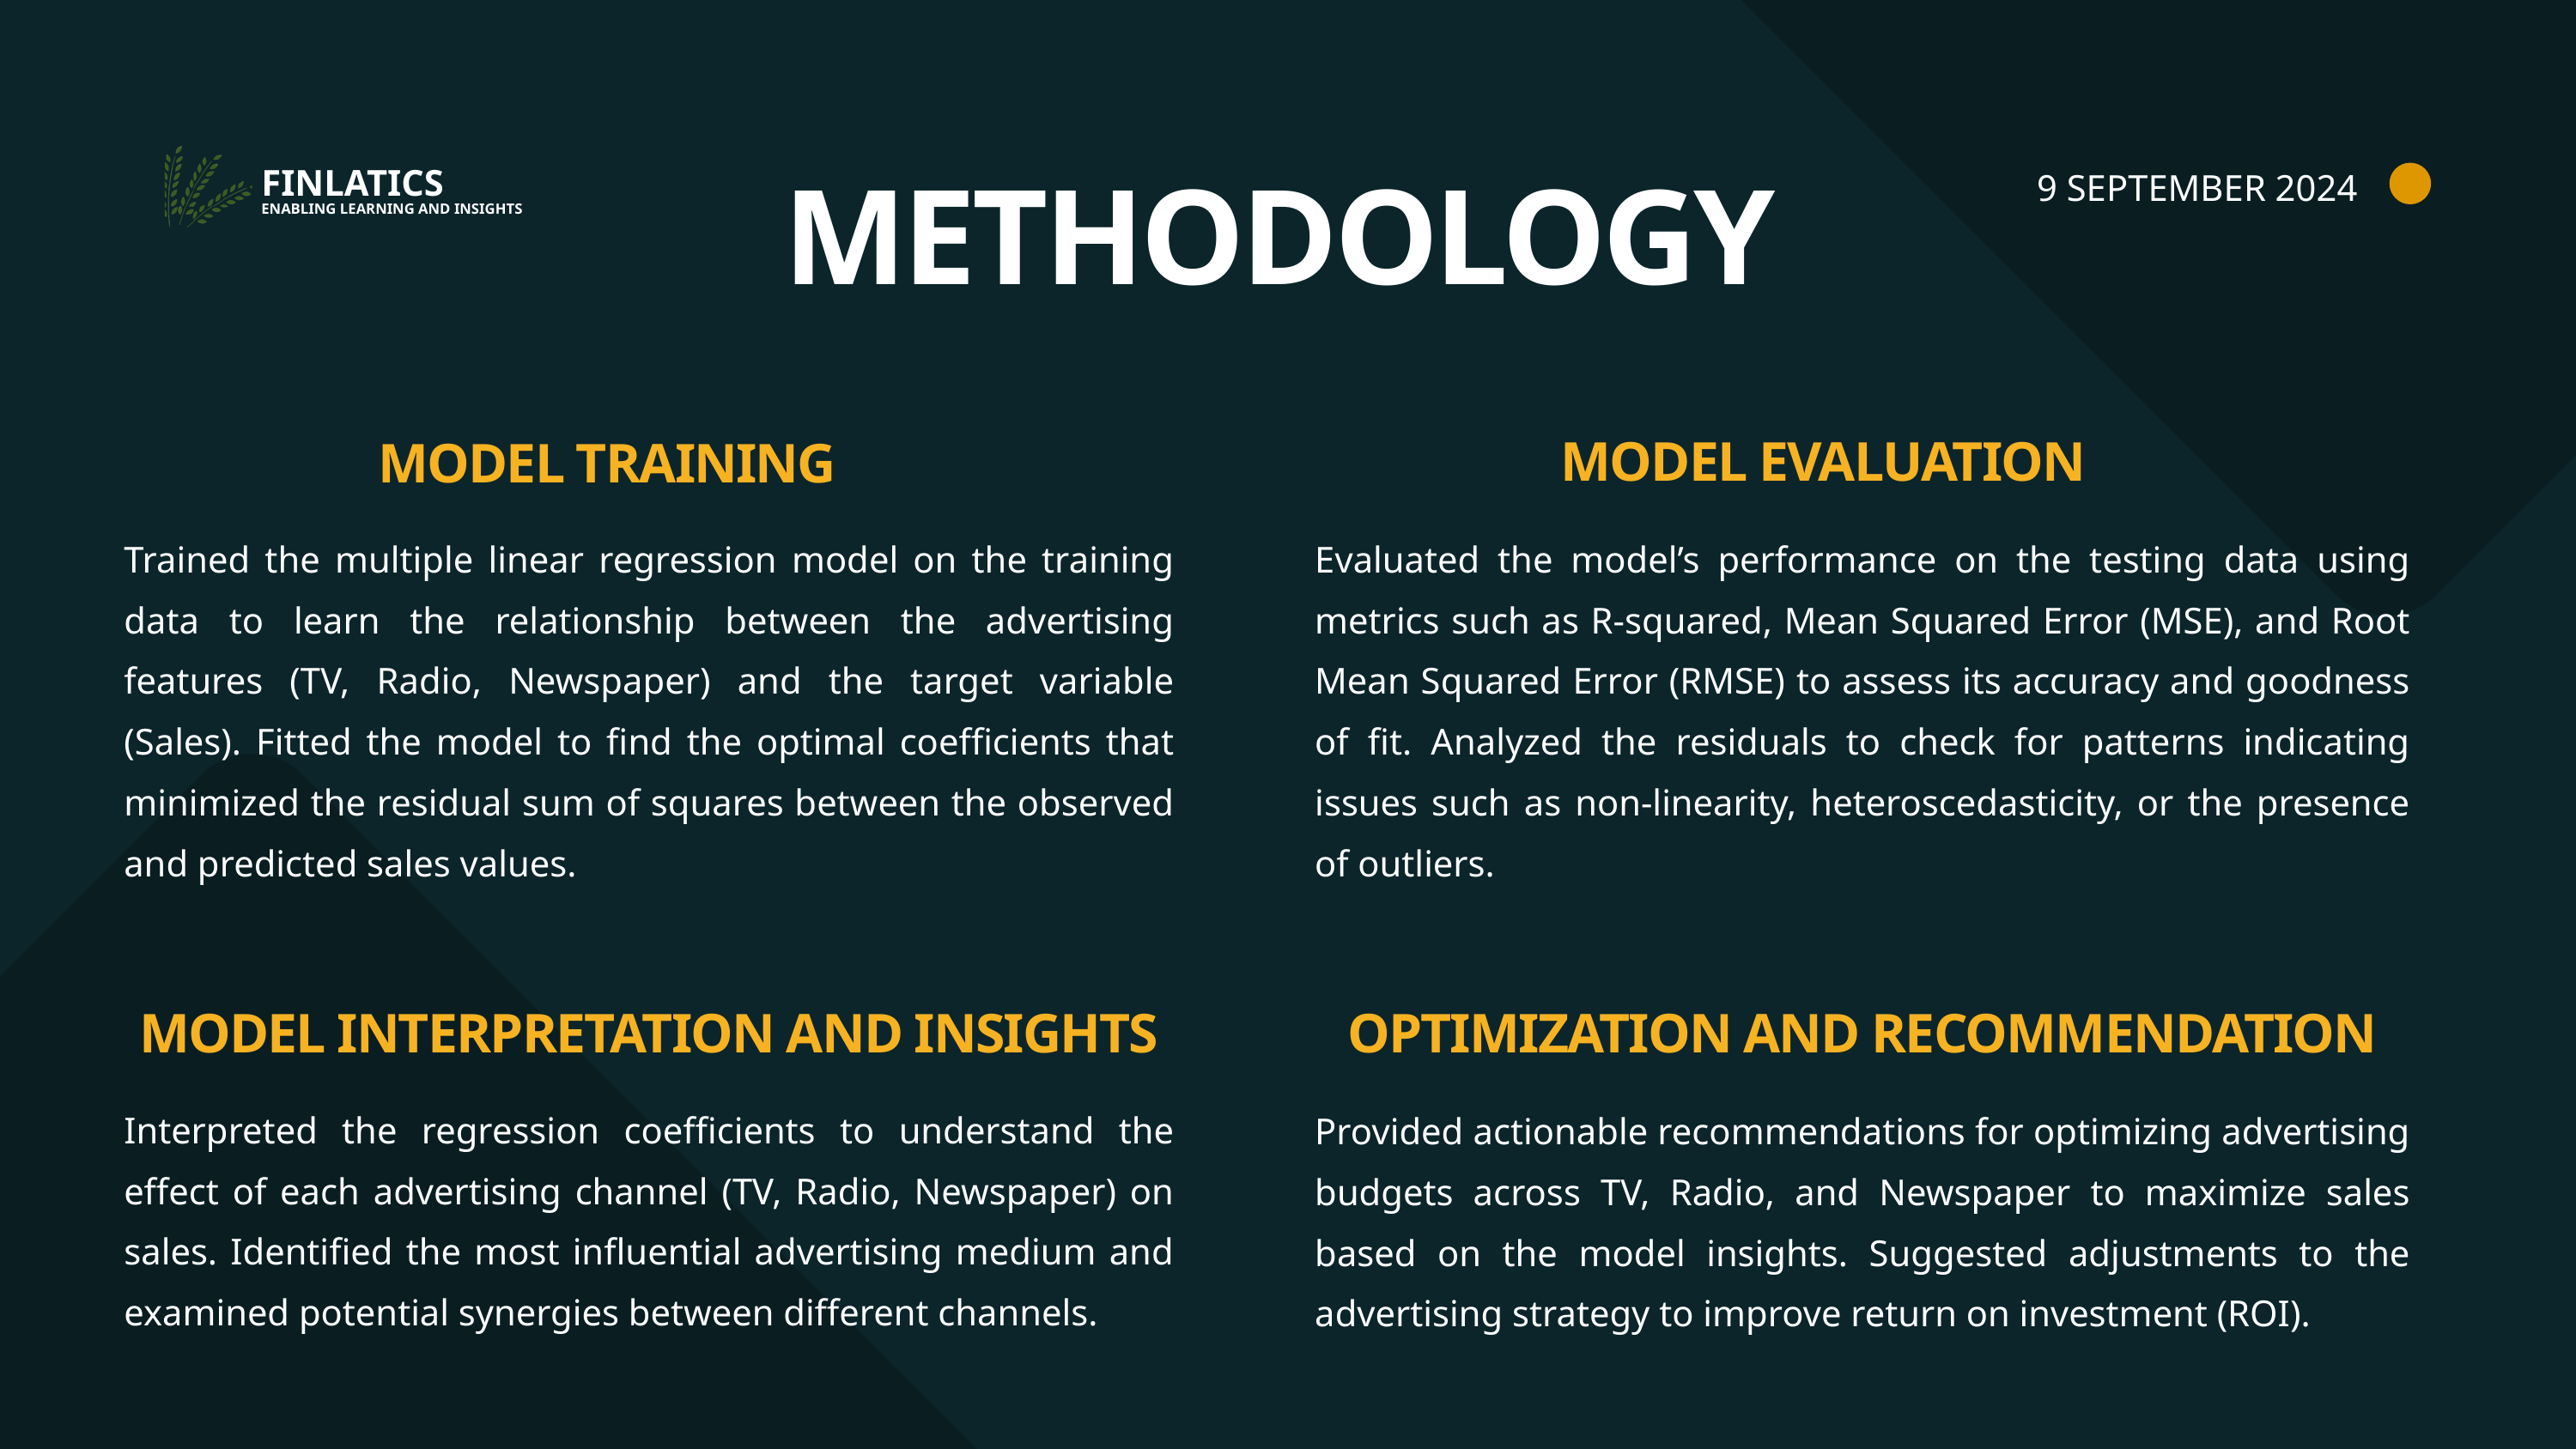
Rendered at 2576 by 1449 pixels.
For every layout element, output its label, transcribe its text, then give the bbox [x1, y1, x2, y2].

text_box FINLATICS ENABLING LEARNING AND INSIGHTS [261, 168, 561, 217]
text_box [164, 137, 252, 230]
text_box Trained the multiple linear regression model on the training data to learn the relationship between the advertising features (TV, Radio, Newspaper) and the target variable (Sales). Fitted the model to find the optimal coefficients that minimized the residual sum of squares between the observed and predicted sales values. [124, 518, 1175, 884]
text_box MODEL INTERPRETATION AND INSIGHTS [1054, 1012, 1299, 1116]
text_box METHODOLOGY [625, 185, 1583, 311]
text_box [0, 724, 1051, 1449]
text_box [1588, 0, 2576, 646]
text_box MODEL TRAINING [0, 441, 1257, 494]
text_box Evaluated the model’s performance on the testing data using metrics such as R-squared, Mean Squared Error (MSE), and Root Mean Squared Error (RMSE) to assess its accuracy and goodness of fit. Analyzed the residuals to check for patterns indicating issues such as non-linearity, heteroscedasticity, or the presence of outliers. [1315, 518, 2411, 884]
text_box Provided actionable recommendations for optimizing advertising budgets across TV, Radio, and Newspaper to maximize sales based on the model insights. Suggested adjustments to the advertising strategy to improve return on investment (ROI). [1315, 1090, 2411, 1335]
text_box OPTIMIZATION AND RECOMMENDATION [1212, 1012, 2512, 1064]
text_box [2389, 162, 2432, 205]
text_box Interpreted the regression coefficients to understand the effect of each advertising channel (TV, Radio, Newspaper) on sales. Identified the most influential advertising medium and examined potential synergies between different channels. [1054, 1089, 1175, 1334]
text_box MODEL EVALUATION [1174, 440, 1583, 493]
